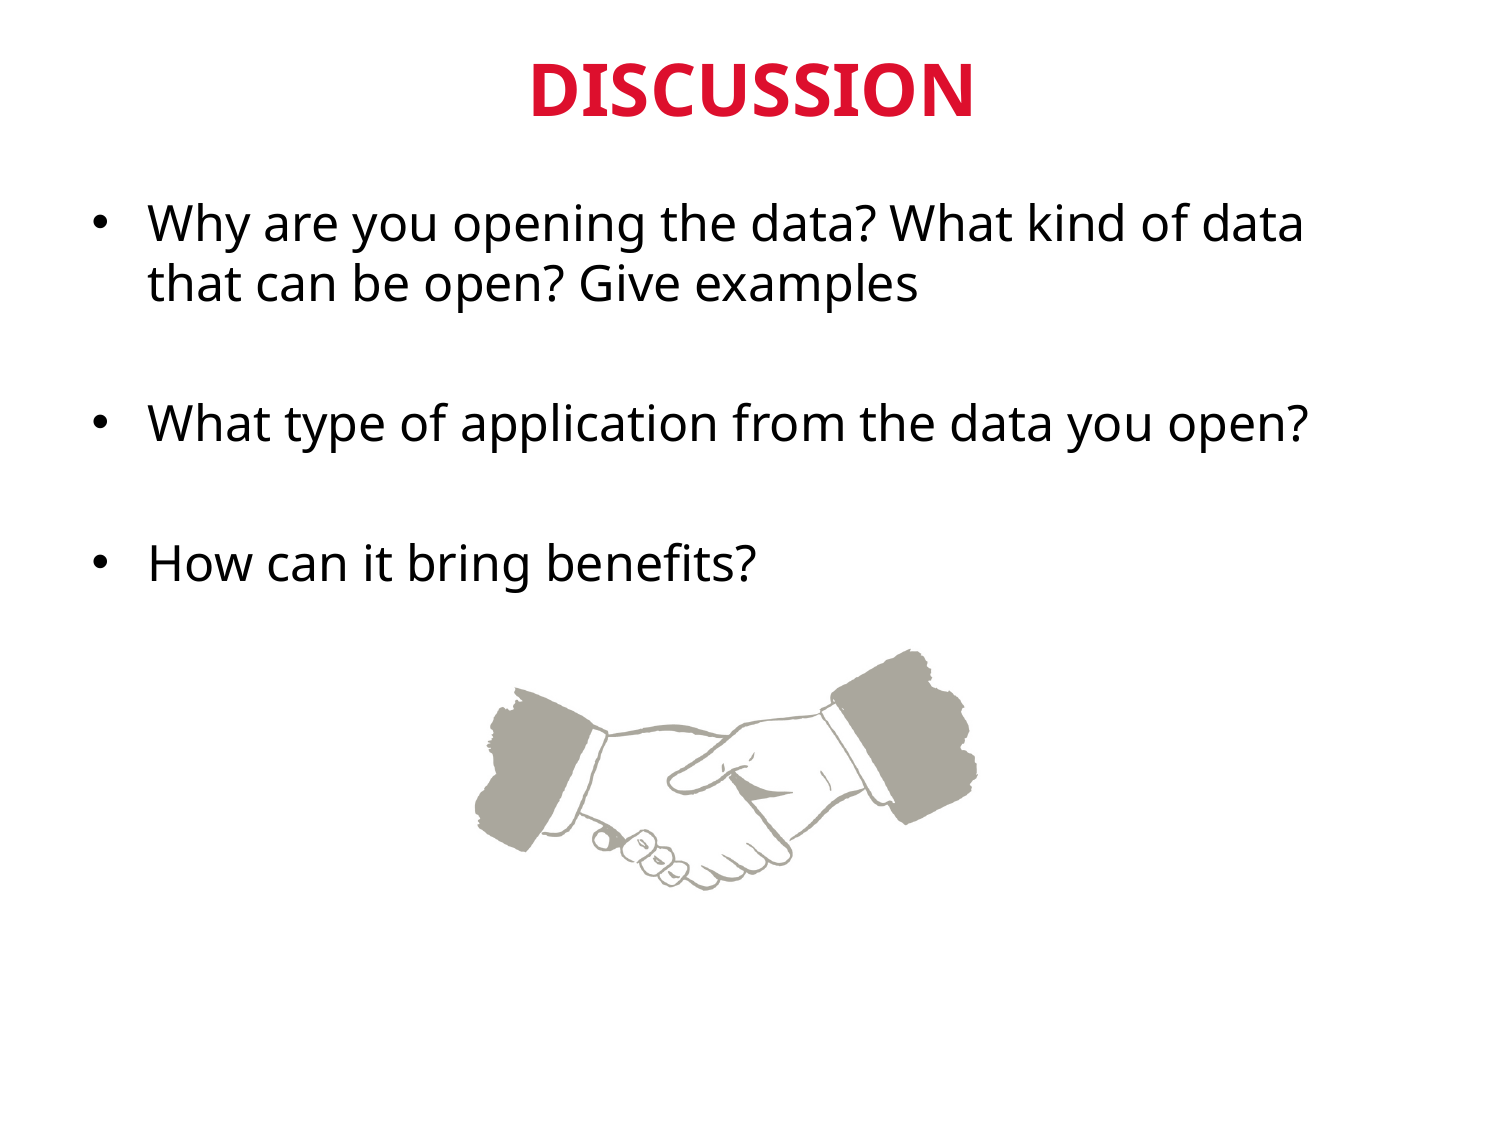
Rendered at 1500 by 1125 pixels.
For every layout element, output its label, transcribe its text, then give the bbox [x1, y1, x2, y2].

list Why are you opening the data? What kind of data that can be open? Give examples What type of application from the data you open? How can it bring benefits? [76, 113, 1424, 929]
picture [471, 645, 982, 895]
title DISCUSSION [77, 0, 1428, 181]
